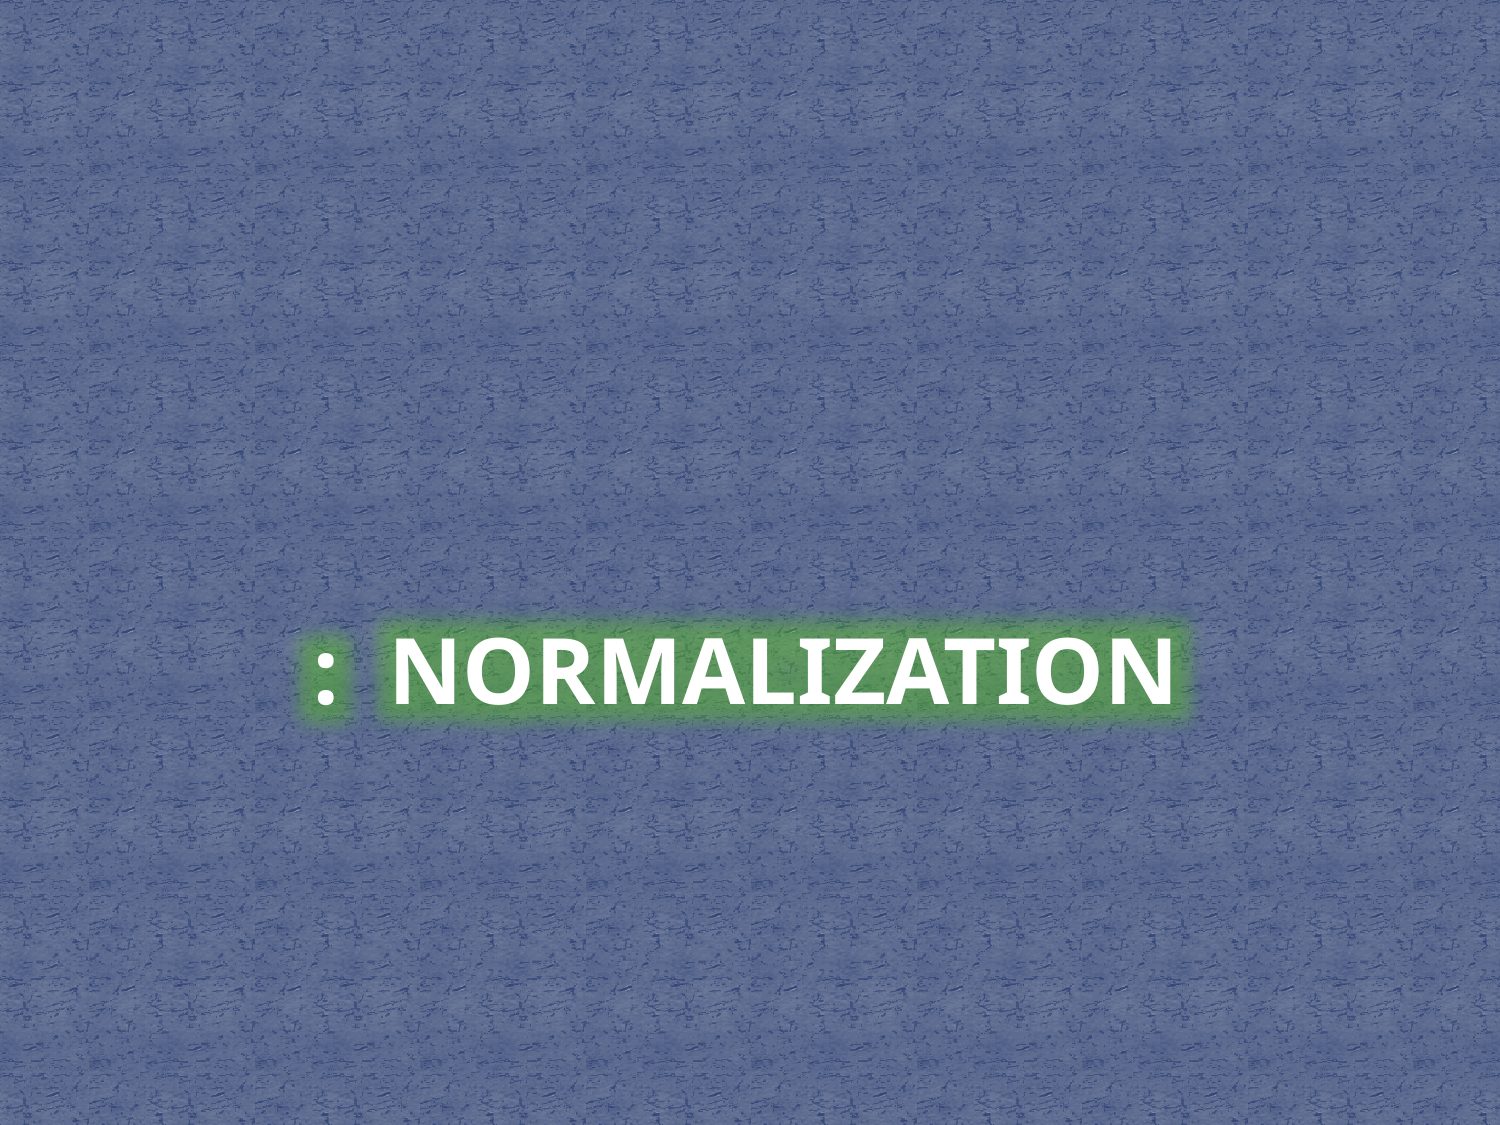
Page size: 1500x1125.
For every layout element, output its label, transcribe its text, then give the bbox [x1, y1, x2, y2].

text_box Normalization : [64, 385, 1427, 622]
